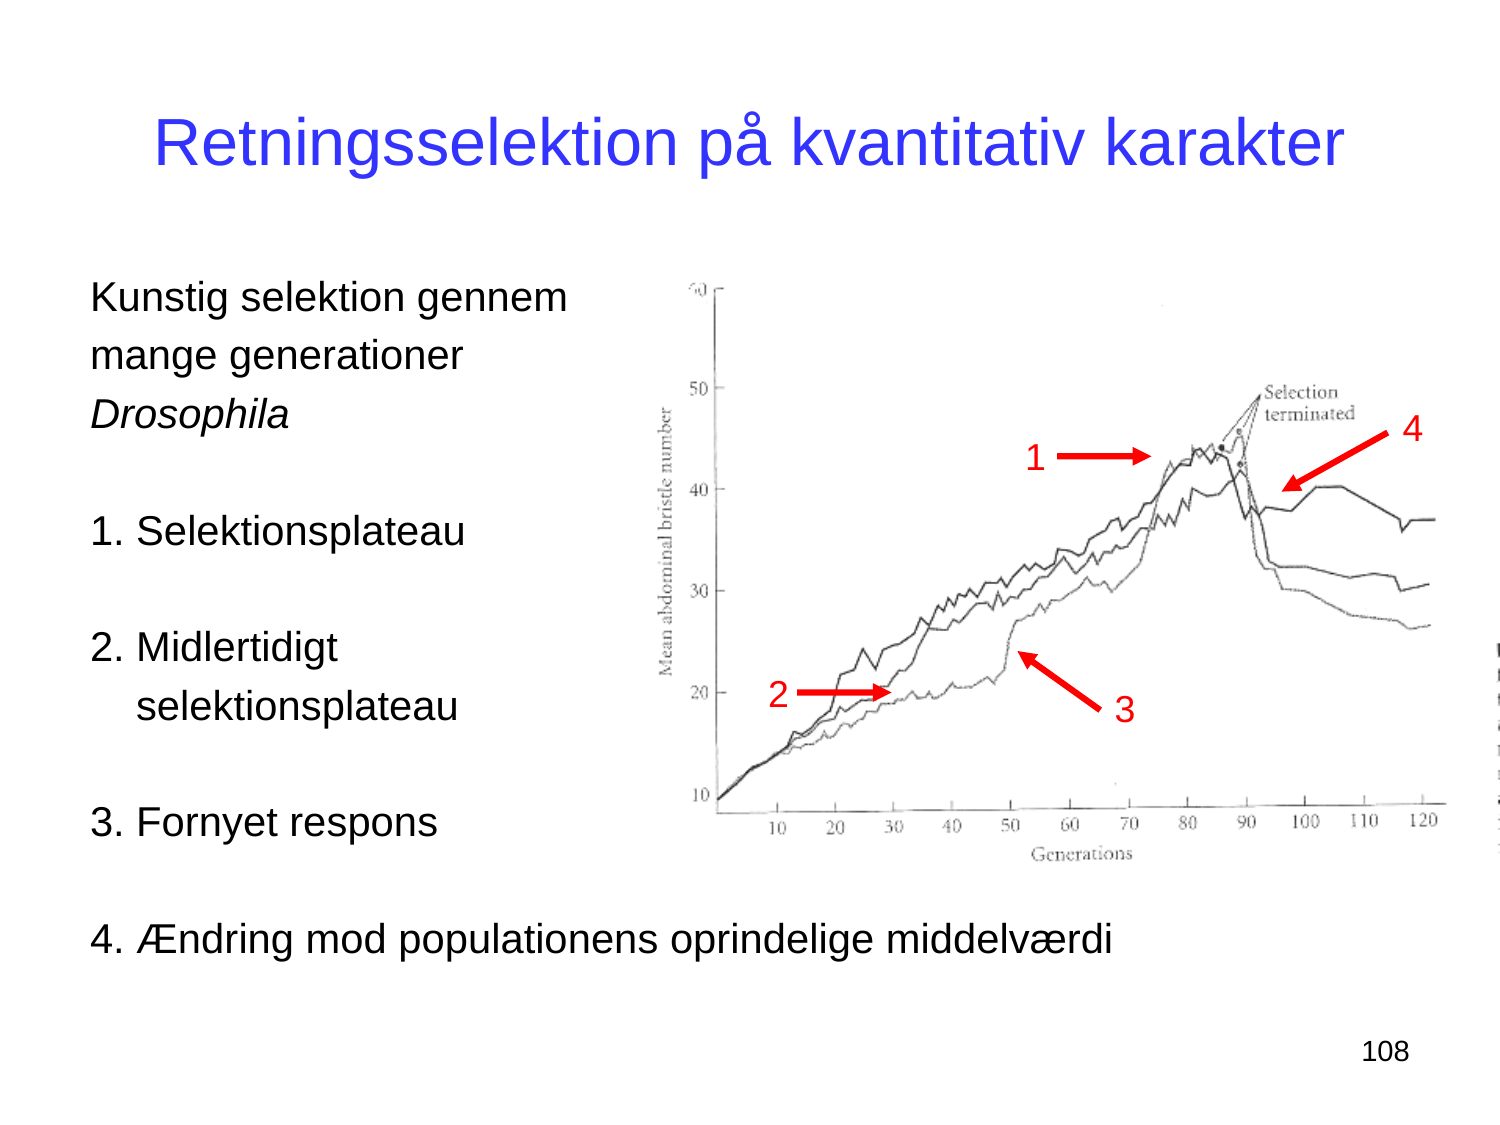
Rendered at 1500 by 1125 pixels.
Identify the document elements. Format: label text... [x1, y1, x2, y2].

picture [649, 255, 1500, 971]
slide_number 108 [1074, 1024, 1426, 1103]
title Retningsselektion på kvantitativ karakter [75, 45, 1425, 233]
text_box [1009, 425, 1152, 486]
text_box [752, 662, 892, 723]
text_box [1017, 650, 1151, 738]
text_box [1281, 396, 1439, 492]
list Kunstig selektion gennem mange generationer Drosophila 1. Selektionsplateau 2. Midlertidigt selektionsplateau 3. Fornyet respons 4. Ændring mod populationens oprindelige middelværdi [75, 262, 1365, 1005]
